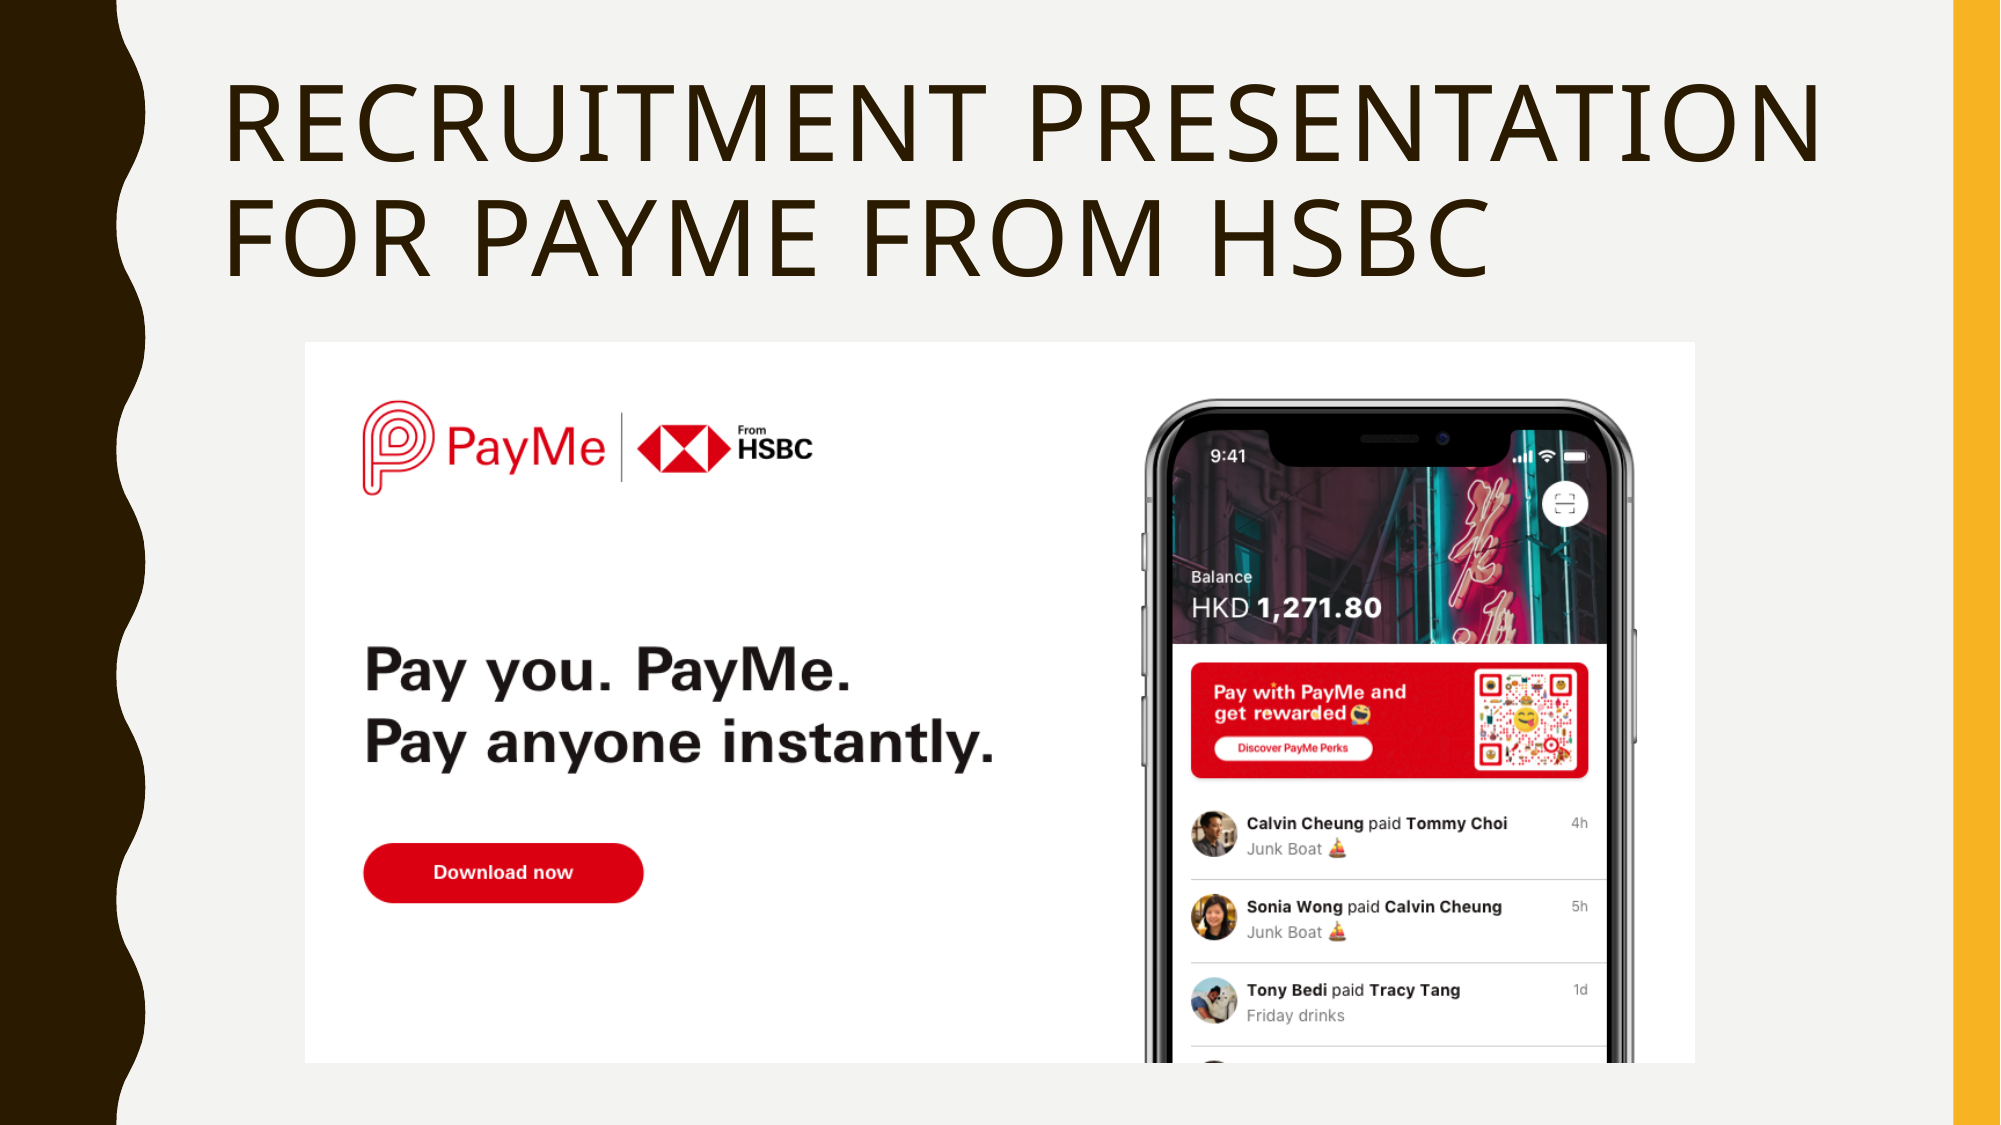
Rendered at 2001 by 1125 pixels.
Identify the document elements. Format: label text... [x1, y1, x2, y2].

picture [305, 342, 1695, 1063]
title Recruitment presentation for payme from hsbc [205, 62, 1875, 308]
